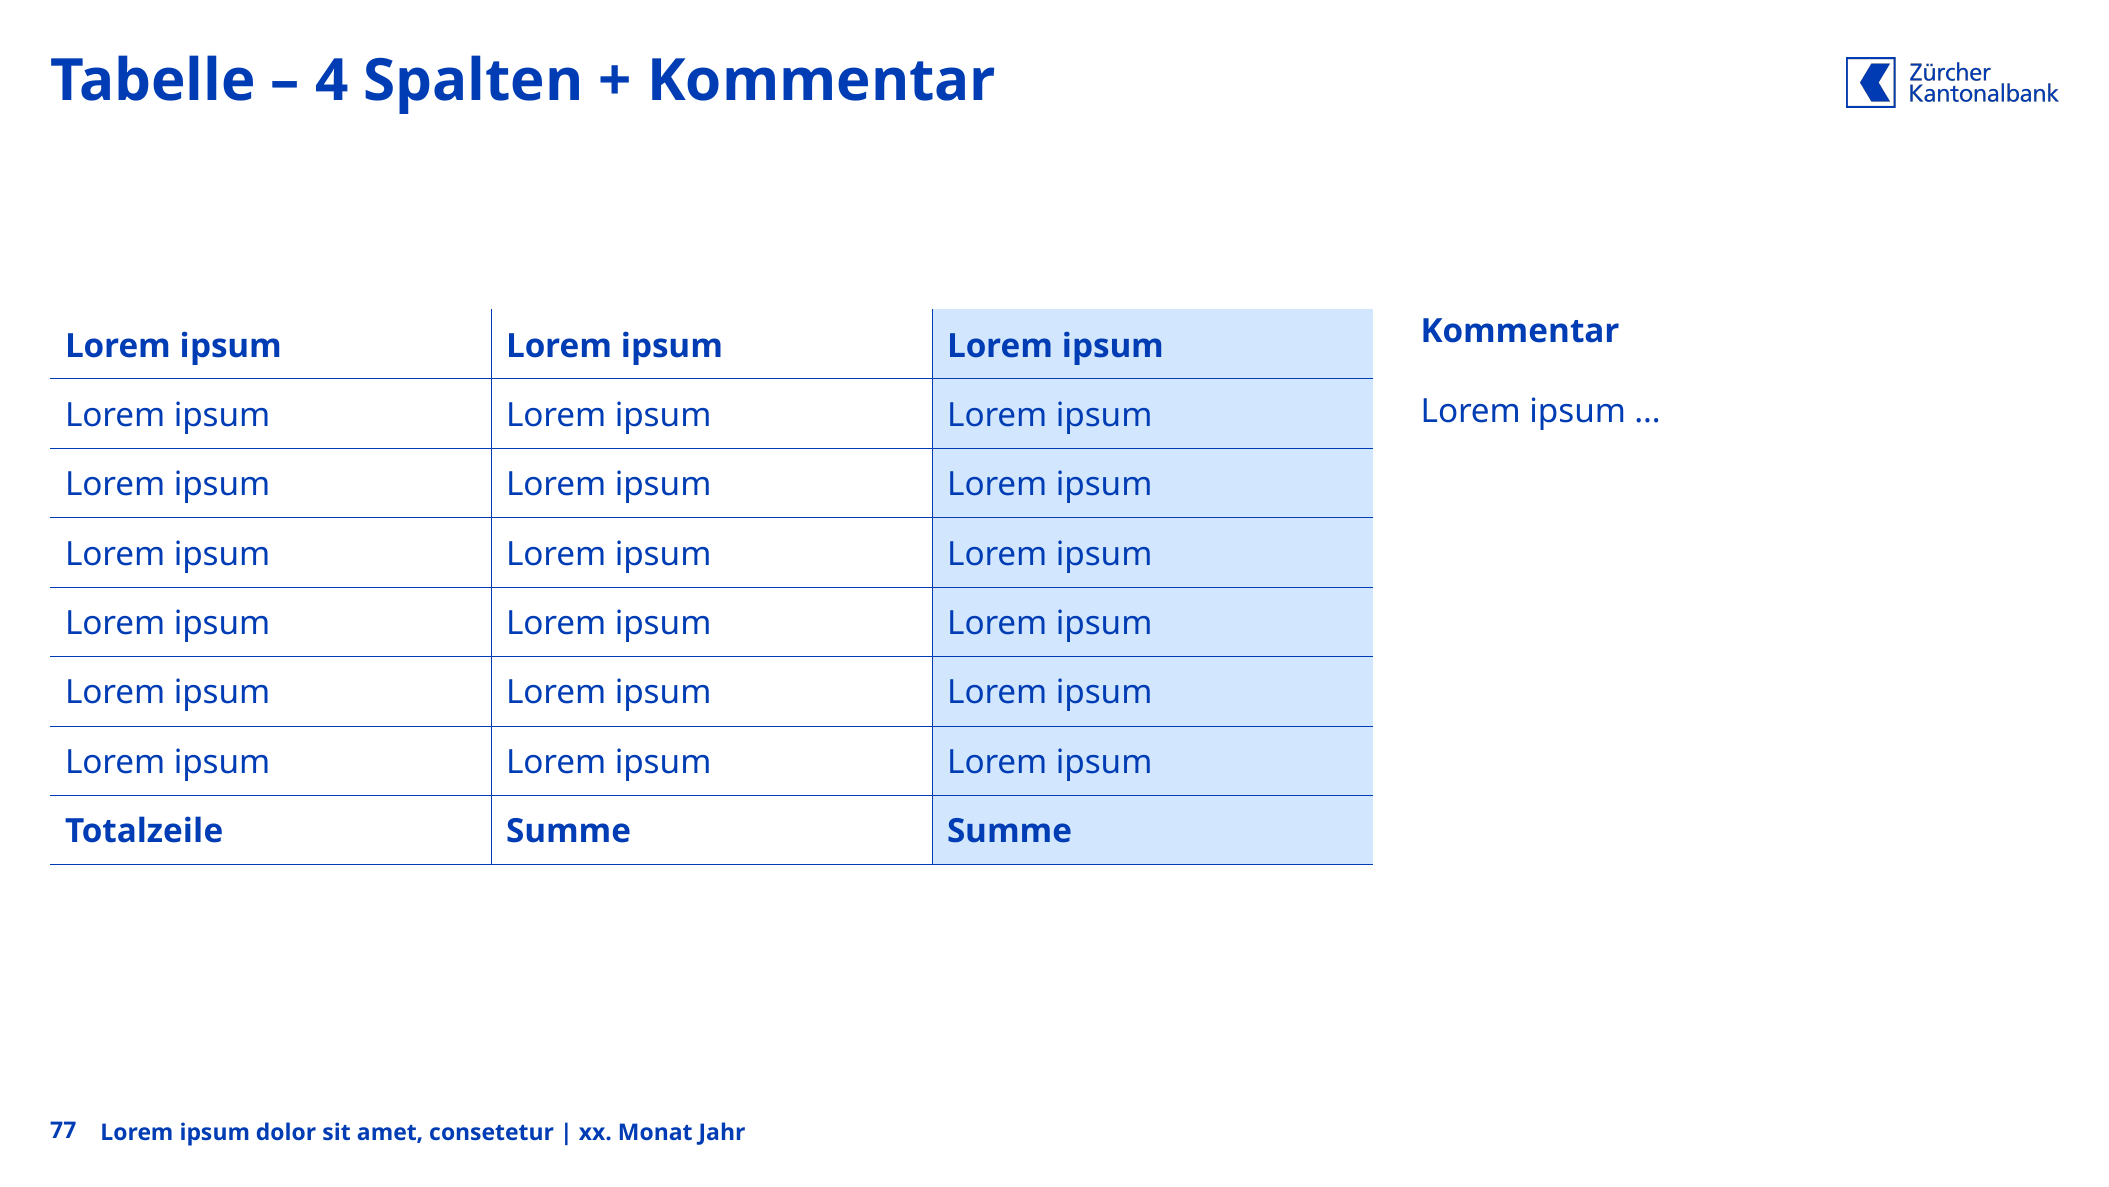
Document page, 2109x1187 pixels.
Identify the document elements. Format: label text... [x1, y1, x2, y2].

title Tabelle – 4 Spalten + Kommentar [50, 47, 1721, 189]
table_header Lorem ipsum [50, 309, 491, 378]
table_cell Lorem ipsum [492, 657, 932, 726]
table_cell Lorem ipsum [933, 518, 1373, 587]
table_cell Lorem ipsum [933, 588, 1373, 656]
footer Lorem ipsum dolor sit amet, consetetur | xx. Monat Jahr [100, 1115, 1721, 1147]
table_cell Lorem ipsum [50, 518, 491, 587]
slide_number 77 [50, 1115, 100, 1147]
table_header Lorem ipsum [492, 309, 932, 378]
table_cell Summe [492, 796, 932, 864]
table_cell Lorem ipsum [492, 588, 932, 656]
table_cell Lorem ipsum [492, 449, 932, 517]
table_cell Lorem ipsum [492, 727, 932, 795]
table_cell Lorem ipsum [50, 379, 491, 448]
table_cell Lorem ipsum [50, 588, 491, 656]
table_header Lorem ipsum [933, 309, 1373, 378]
table_cell Lorem ipsum [933, 727, 1373, 795]
table_cell Lorem ipsum [933, 379, 1373, 448]
list Kommentar Lorem ipsum … [1420, 309, 2059, 1089]
table_cell Lorem ipsum [50, 727, 491, 795]
table_cell Lorem ipsum [50, 657, 491, 726]
table_cell Totalzeile [50, 796, 491, 864]
table_cell Lorem ipsum [933, 449, 1373, 517]
table_cell Lorem ipsum [50, 449, 491, 517]
table_cell Summe [933, 796, 1373, 864]
table_cell Lorem ipsum [933, 657, 1373, 726]
picture [1846, 57, 2059, 108]
table_cell Lorem ipsum [492, 518, 932, 587]
table_cell Lorem ipsum [492, 379, 932, 448]
